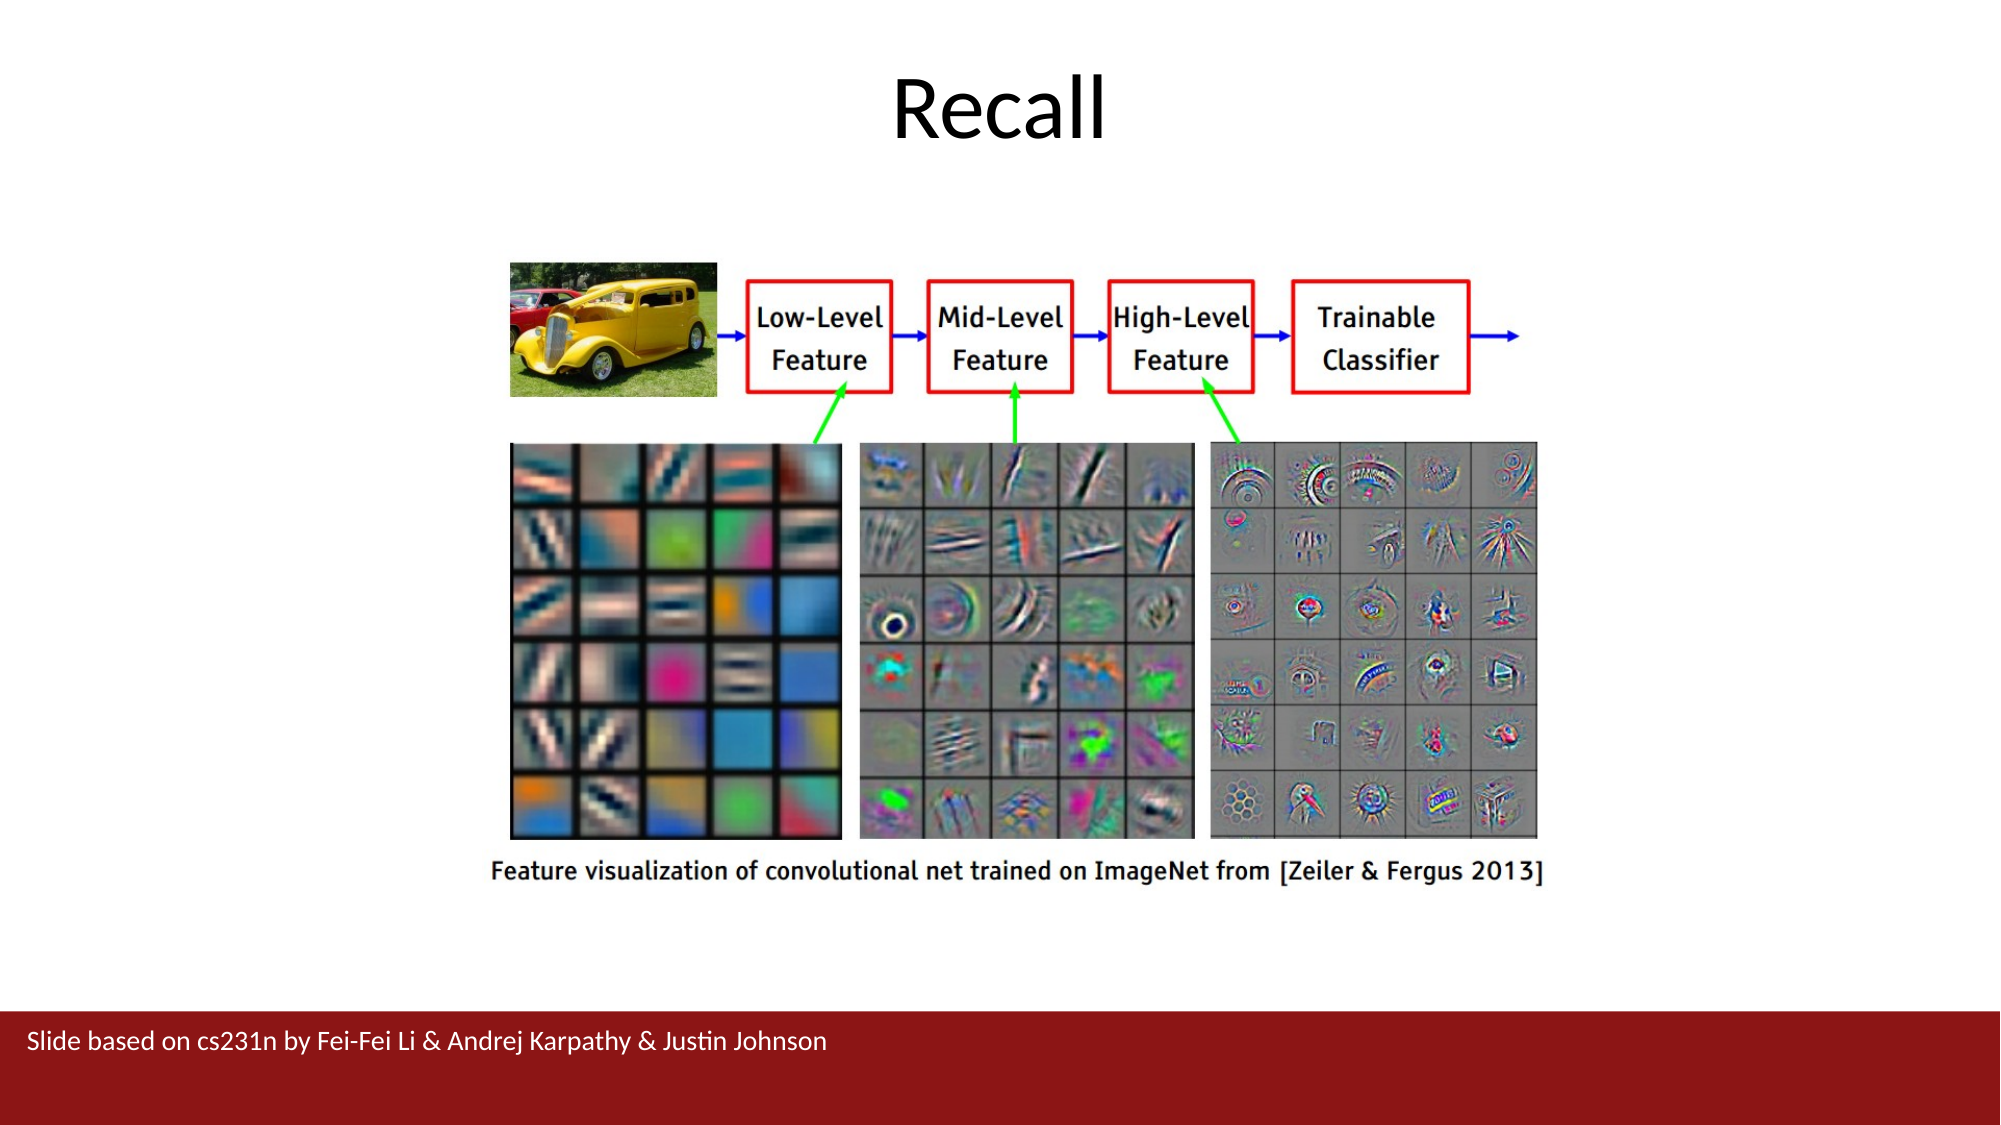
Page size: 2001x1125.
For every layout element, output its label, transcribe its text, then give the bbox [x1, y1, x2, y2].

picture [481, 249, 1552, 891]
text_box Recall [574, 44, 1426, 157]
